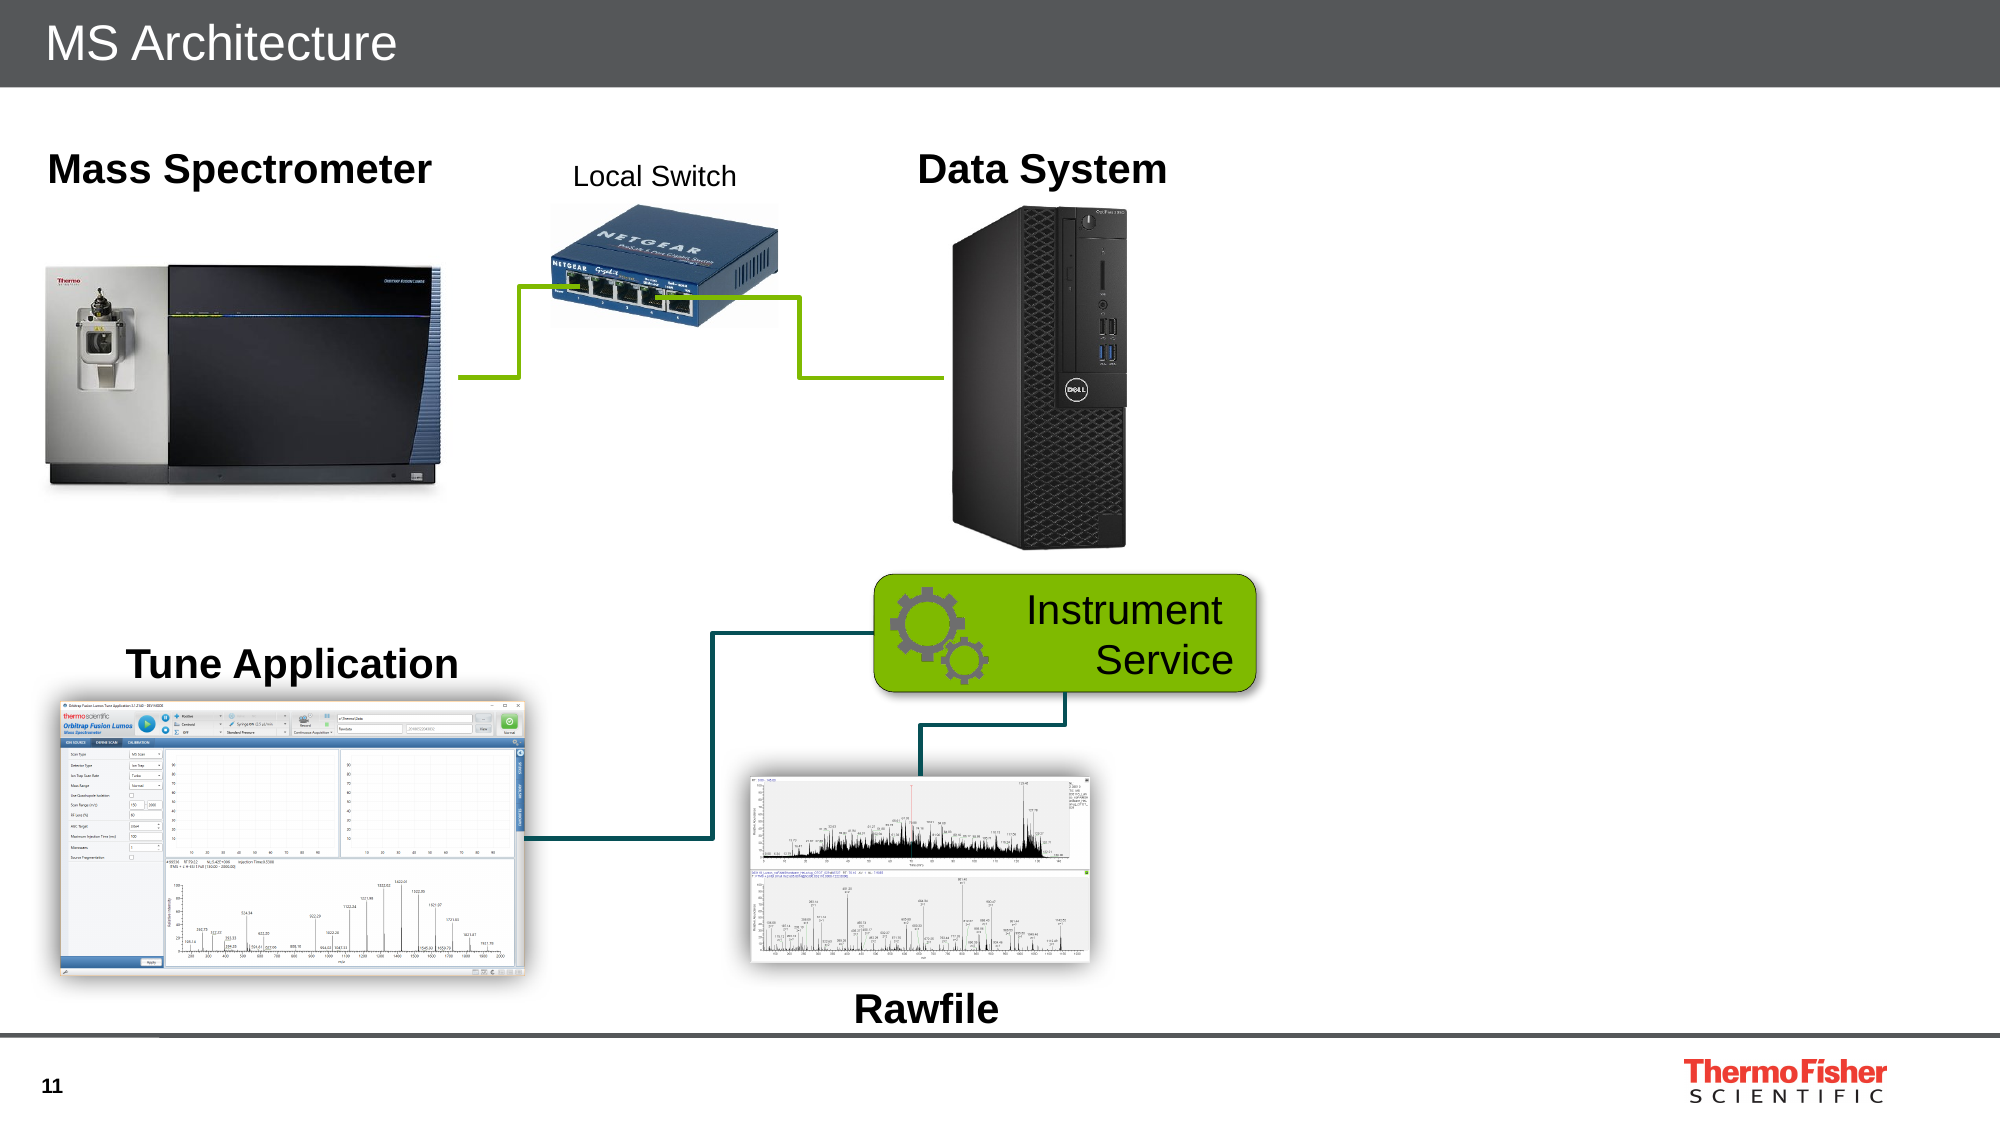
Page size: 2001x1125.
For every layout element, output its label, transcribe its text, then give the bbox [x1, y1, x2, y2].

title MS Architecture [0, 0, 2000, 88]
picture [21, 251, 459, 503]
picture [1684, 1059, 1887, 1103]
text_box Rawfile [788, 975, 1066, 1040]
picture [550, 200, 779, 330]
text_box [950, 661, 1035, 807]
text_box Tune Application [66, 629, 519, 695]
picture [943, 205, 1138, 551]
text_box Mass Spectrometer [13, 134, 467, 200]
text_box Data System [857, 134, 1228, 200]
text_box Local Switch [469, 149, 841, 200]
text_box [465, 286, 581, 378]
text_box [873, 573, 1257, 693]
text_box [524, 632, 875, 839]
picture [750, 775, 1091, 963]
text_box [654, 297, 945, 379]
picture [60, 701, 525, 976]
